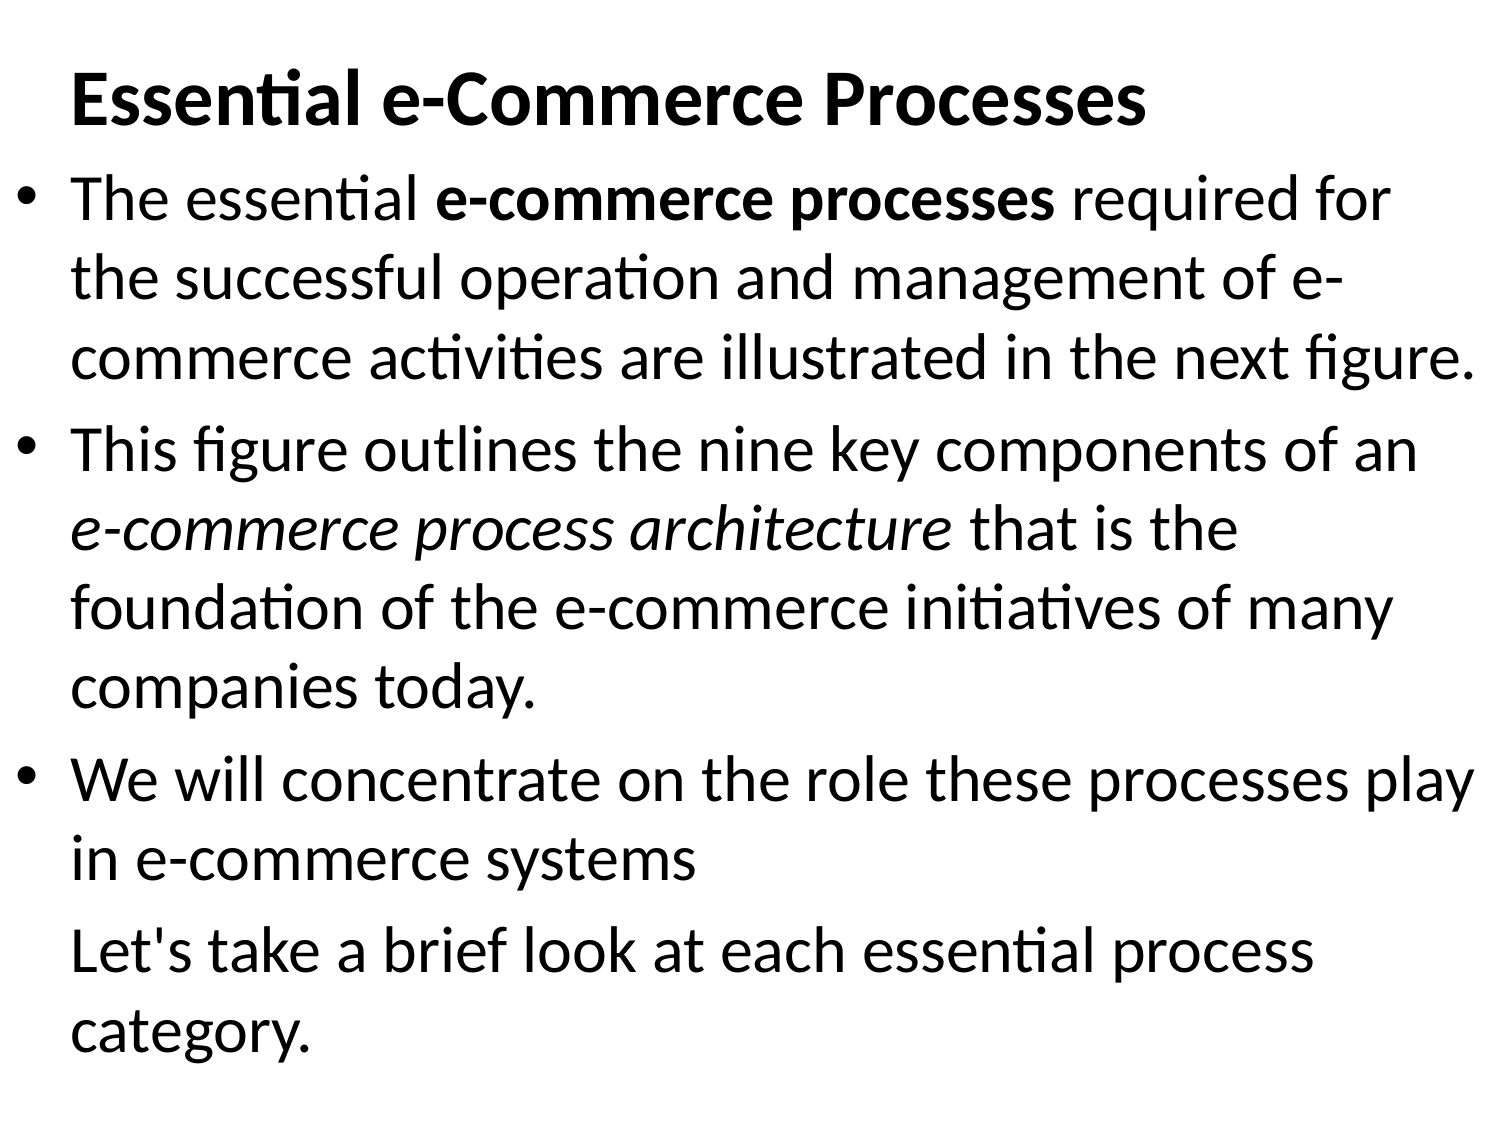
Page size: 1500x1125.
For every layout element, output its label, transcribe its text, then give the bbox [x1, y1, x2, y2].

list Essential e-Commerce Processes The essential e-commerce processes required for the successful operation and management of e-commerce activities are illustrated in the next figure. This figure outlines the nine key components of an e-commerce process architecture that is the foundation of the e-commerce initiatives of many companies today. We will concentrate on the role these processes play in e-commerce systems Let's take a brief look at each essential process category. [0, 37, 1500, 1100]
